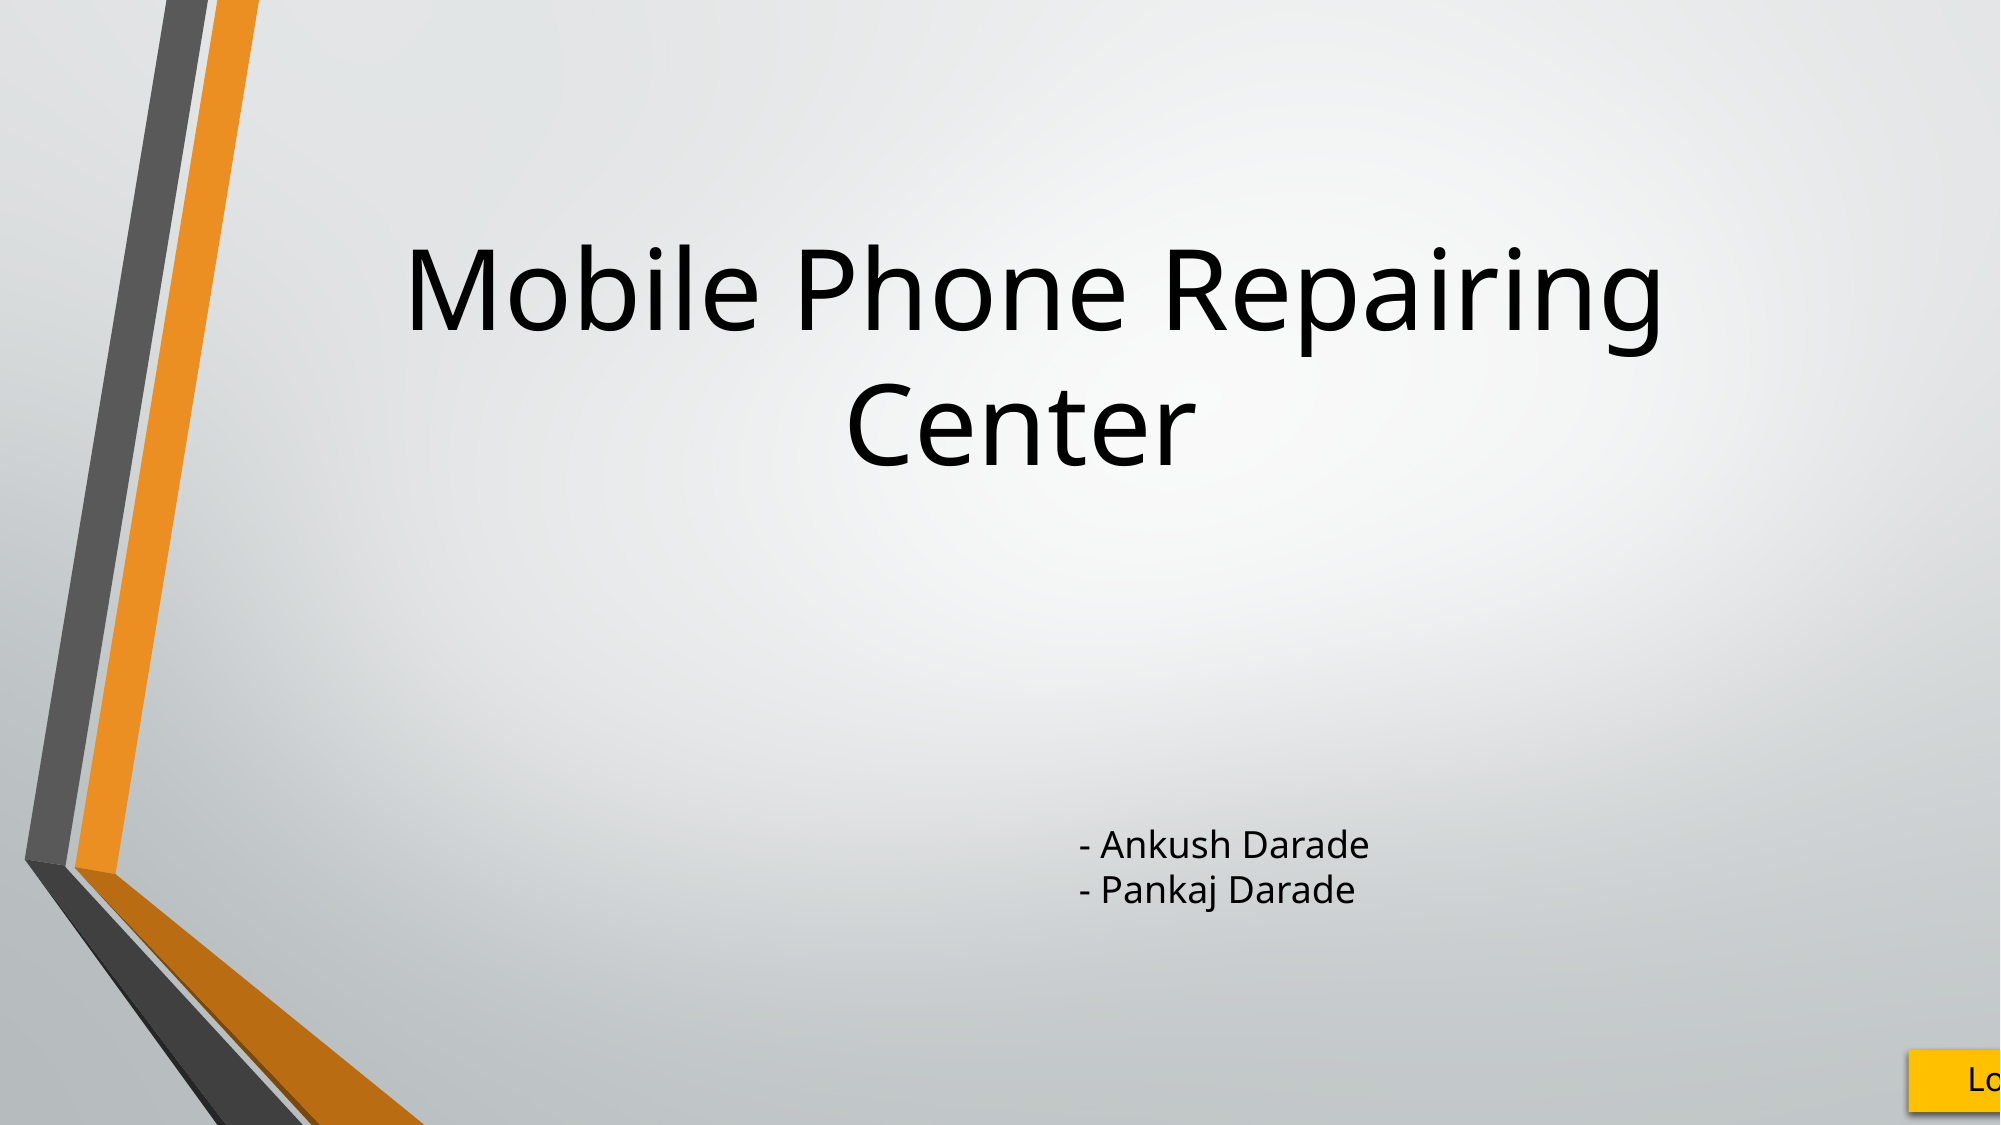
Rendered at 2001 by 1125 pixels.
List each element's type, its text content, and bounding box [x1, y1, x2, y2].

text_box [1750, 653, 2000, 1125]
text_box - Ankush Darade - Pankaj Darade [1063, 813, 1750, 919]
text_box Mobile Phone Repairing Center [262, 210, 1808, 495]
